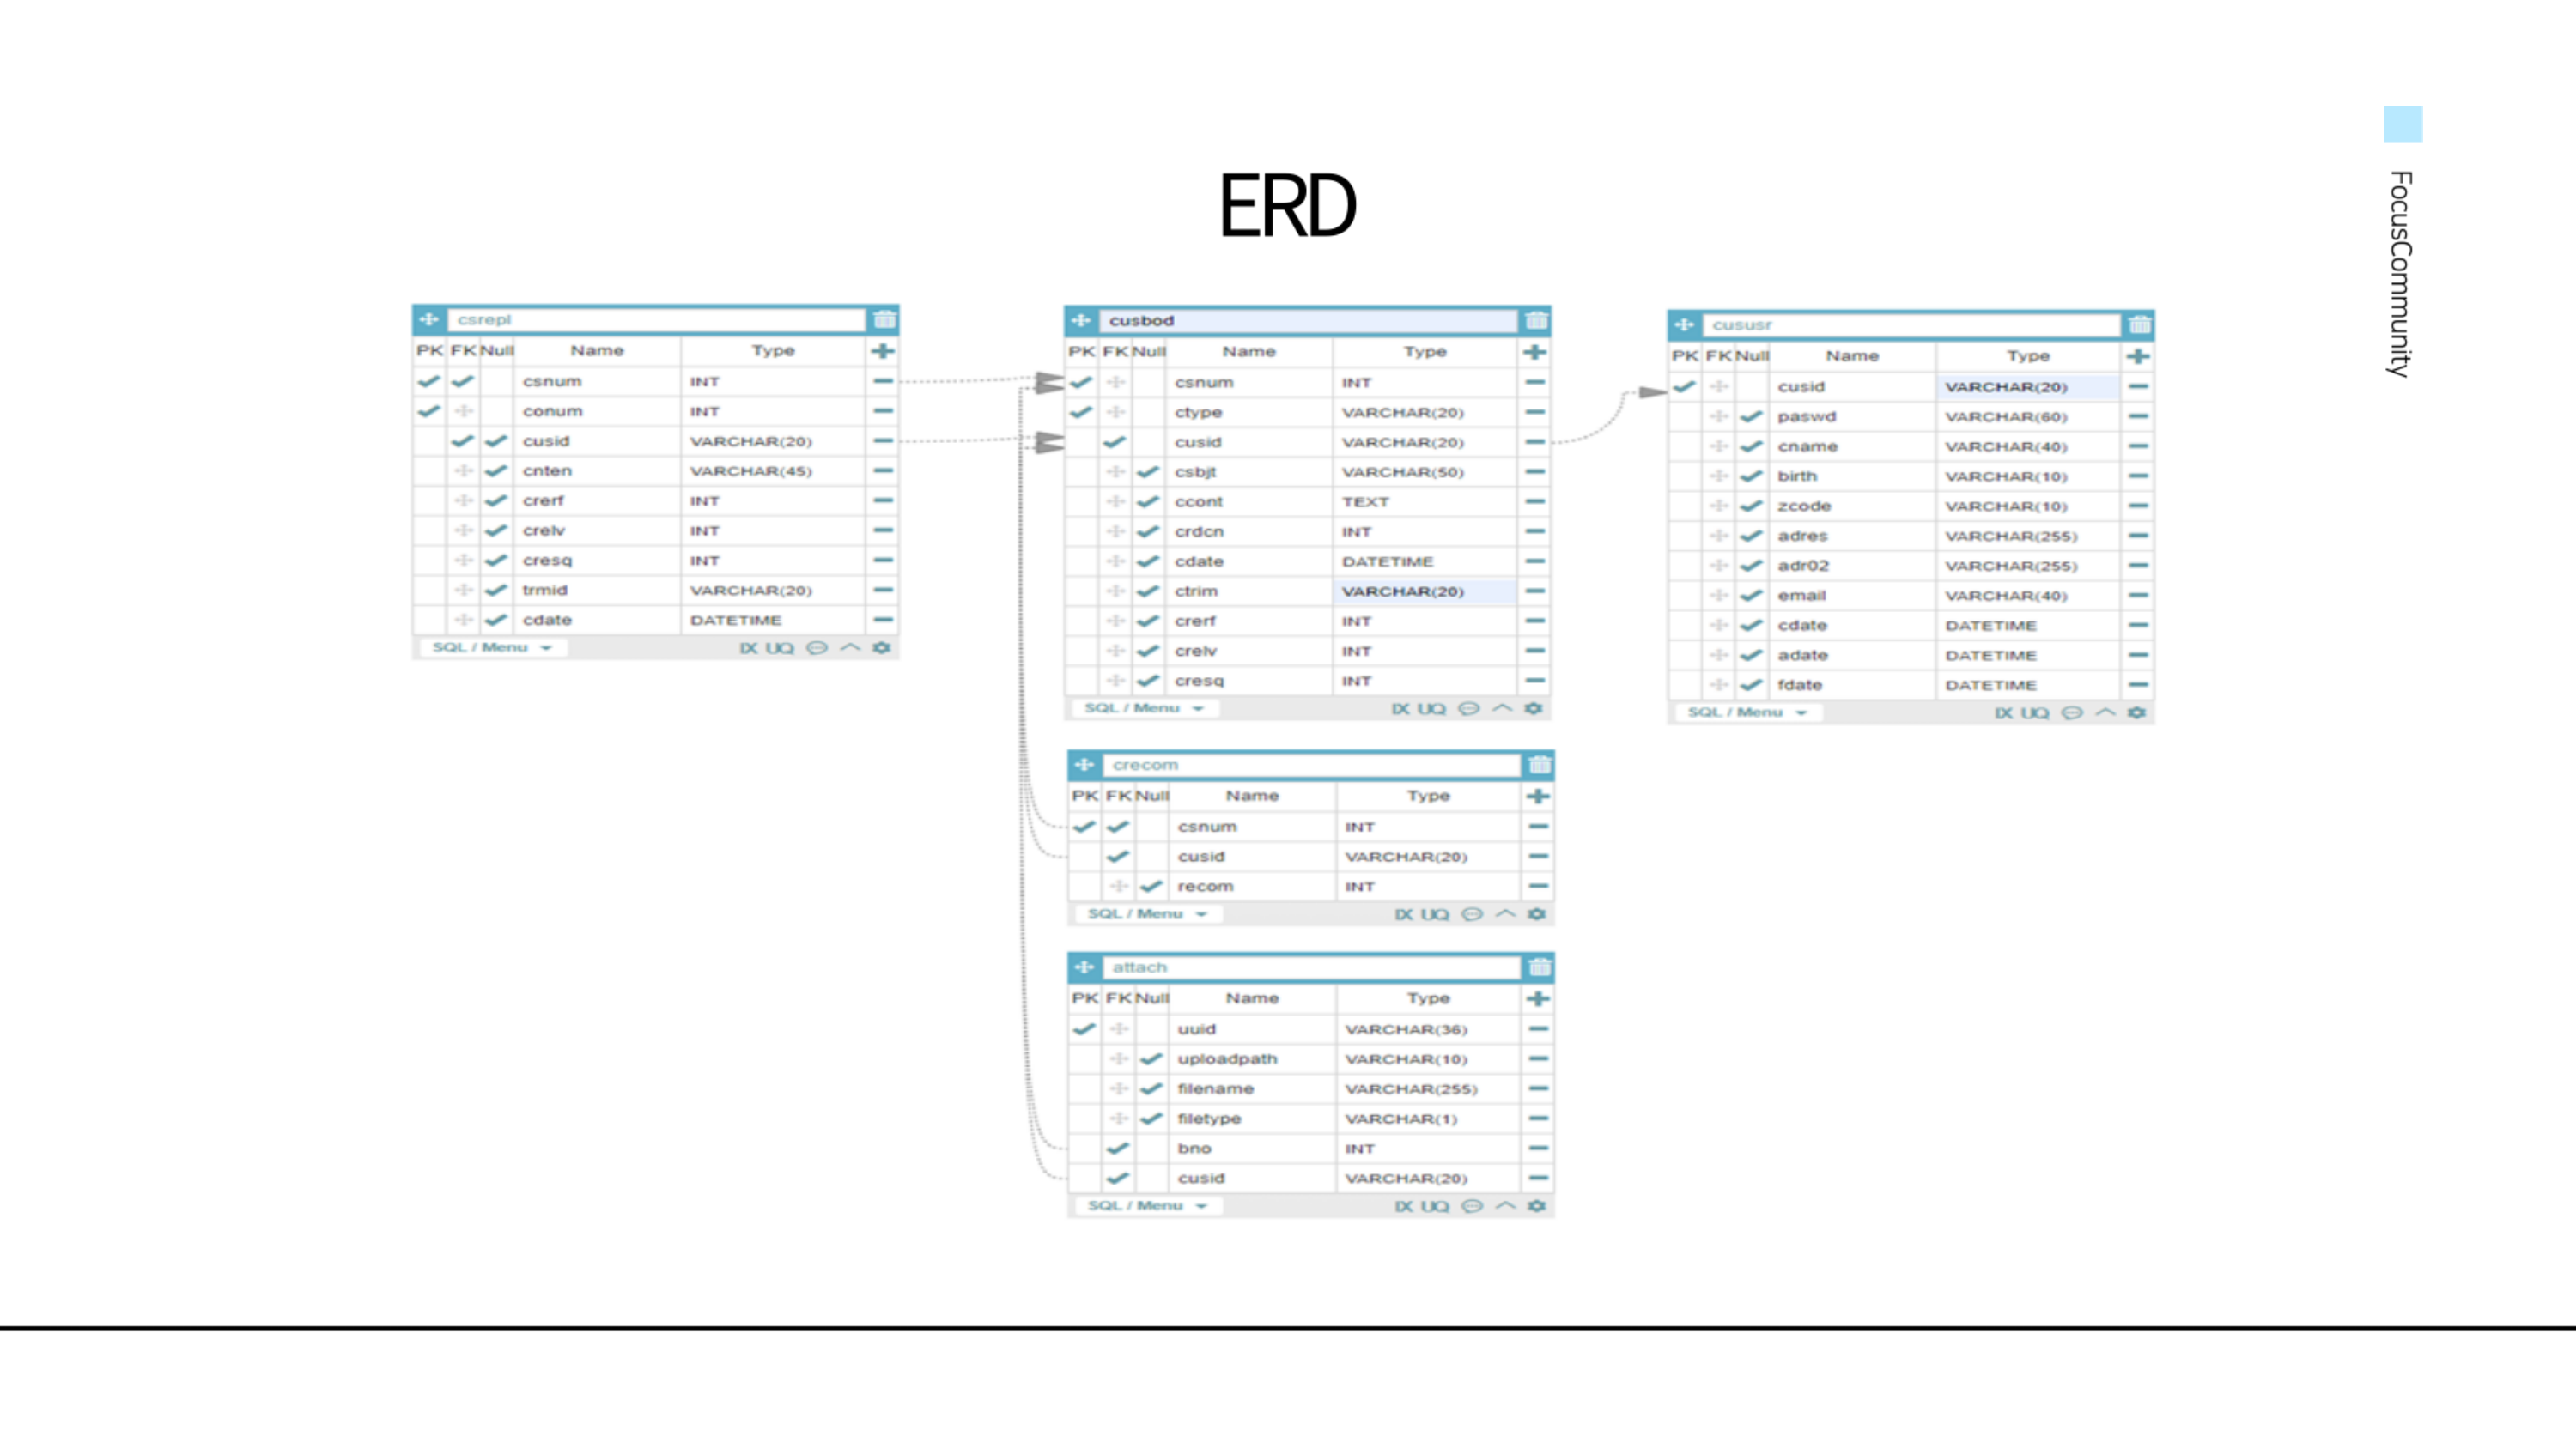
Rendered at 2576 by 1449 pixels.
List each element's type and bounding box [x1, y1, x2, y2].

picture [829, 127, 1400, 294]
text_box [2384, 105, 2423, 143]
picture [2282, 167, 2508, 391]
text_box [403, 294, 2172, 1236]
text_box [0, 1319, 2576, 1337]
